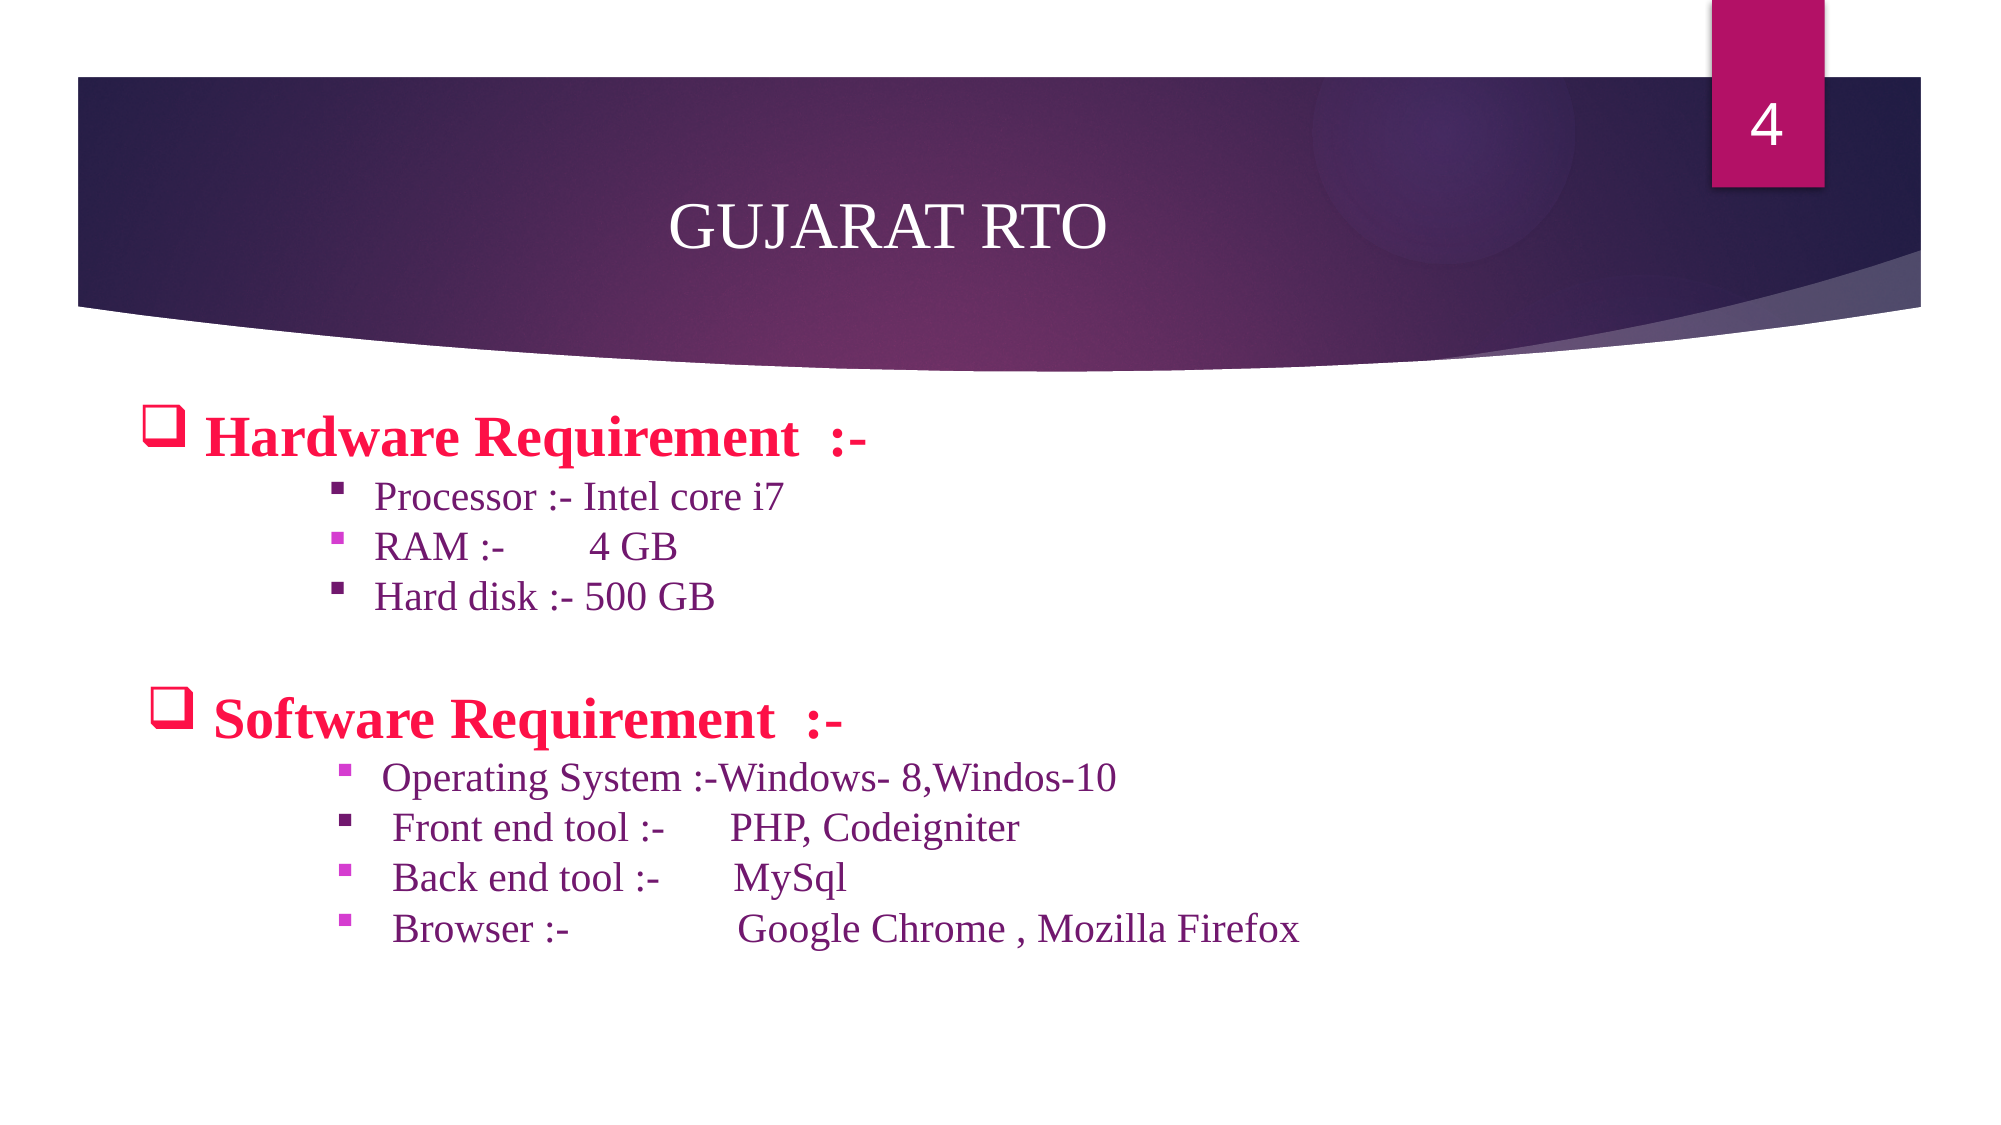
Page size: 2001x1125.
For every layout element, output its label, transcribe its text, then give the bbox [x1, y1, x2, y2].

text_box GUJARAT RTO [653, 174, 1124, 270]
text_box Software Requirement :- Operating System :-Windows- 8,Windos-10 Front end tool :- PHP, Codeigniter Back end tool :- MySql Browser :- Google Chrome , Mozilla Firefox [131, 672, 1327, 1003]
text_box Hardware Requirement :- Processor :- Intel core i7 RAM :- 4 GB Hard disk :- 500 GB [123, 391, 884, 626]
slide_number 4 [1698, 48, 1836, 175]
